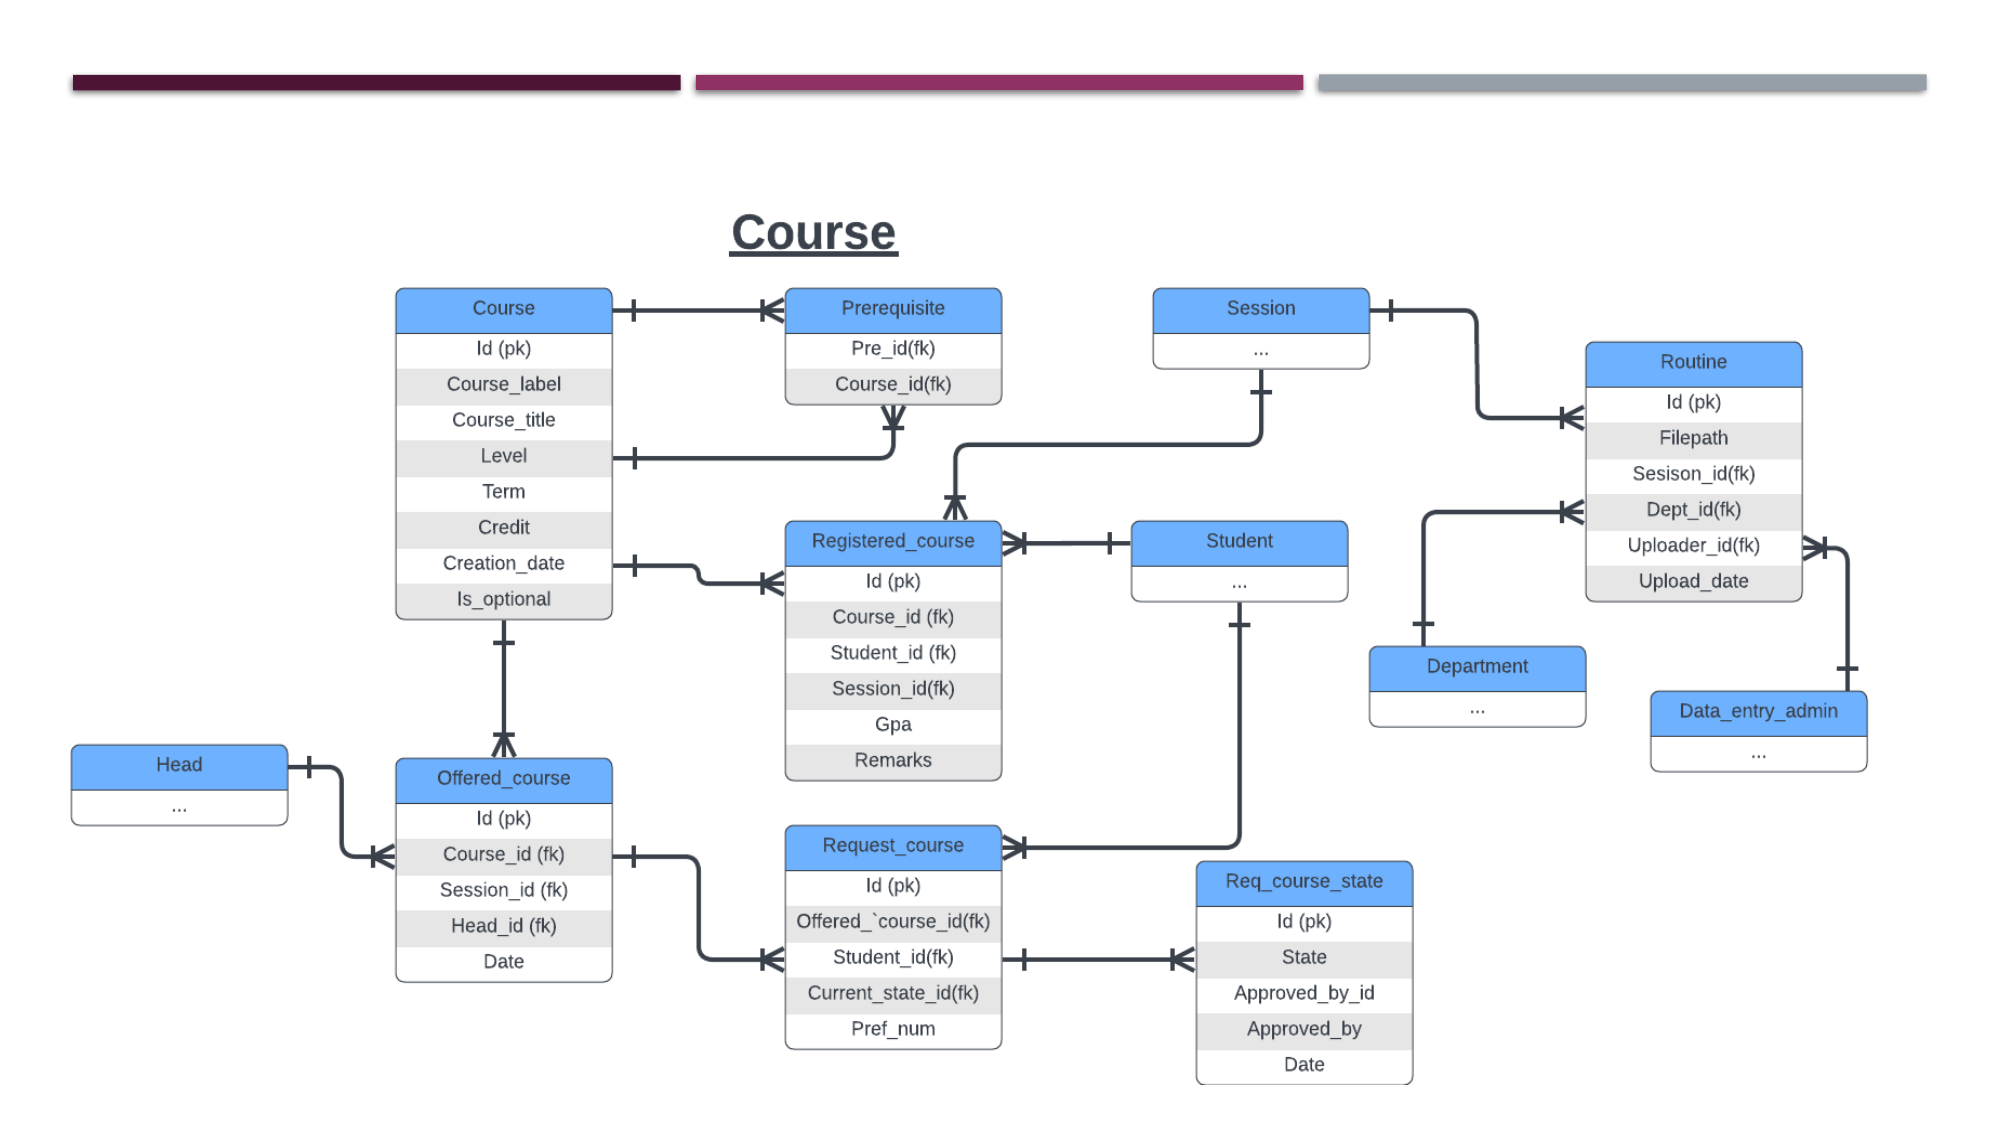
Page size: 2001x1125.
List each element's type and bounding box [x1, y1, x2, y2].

picture [27, 182, 1932, 1085]
